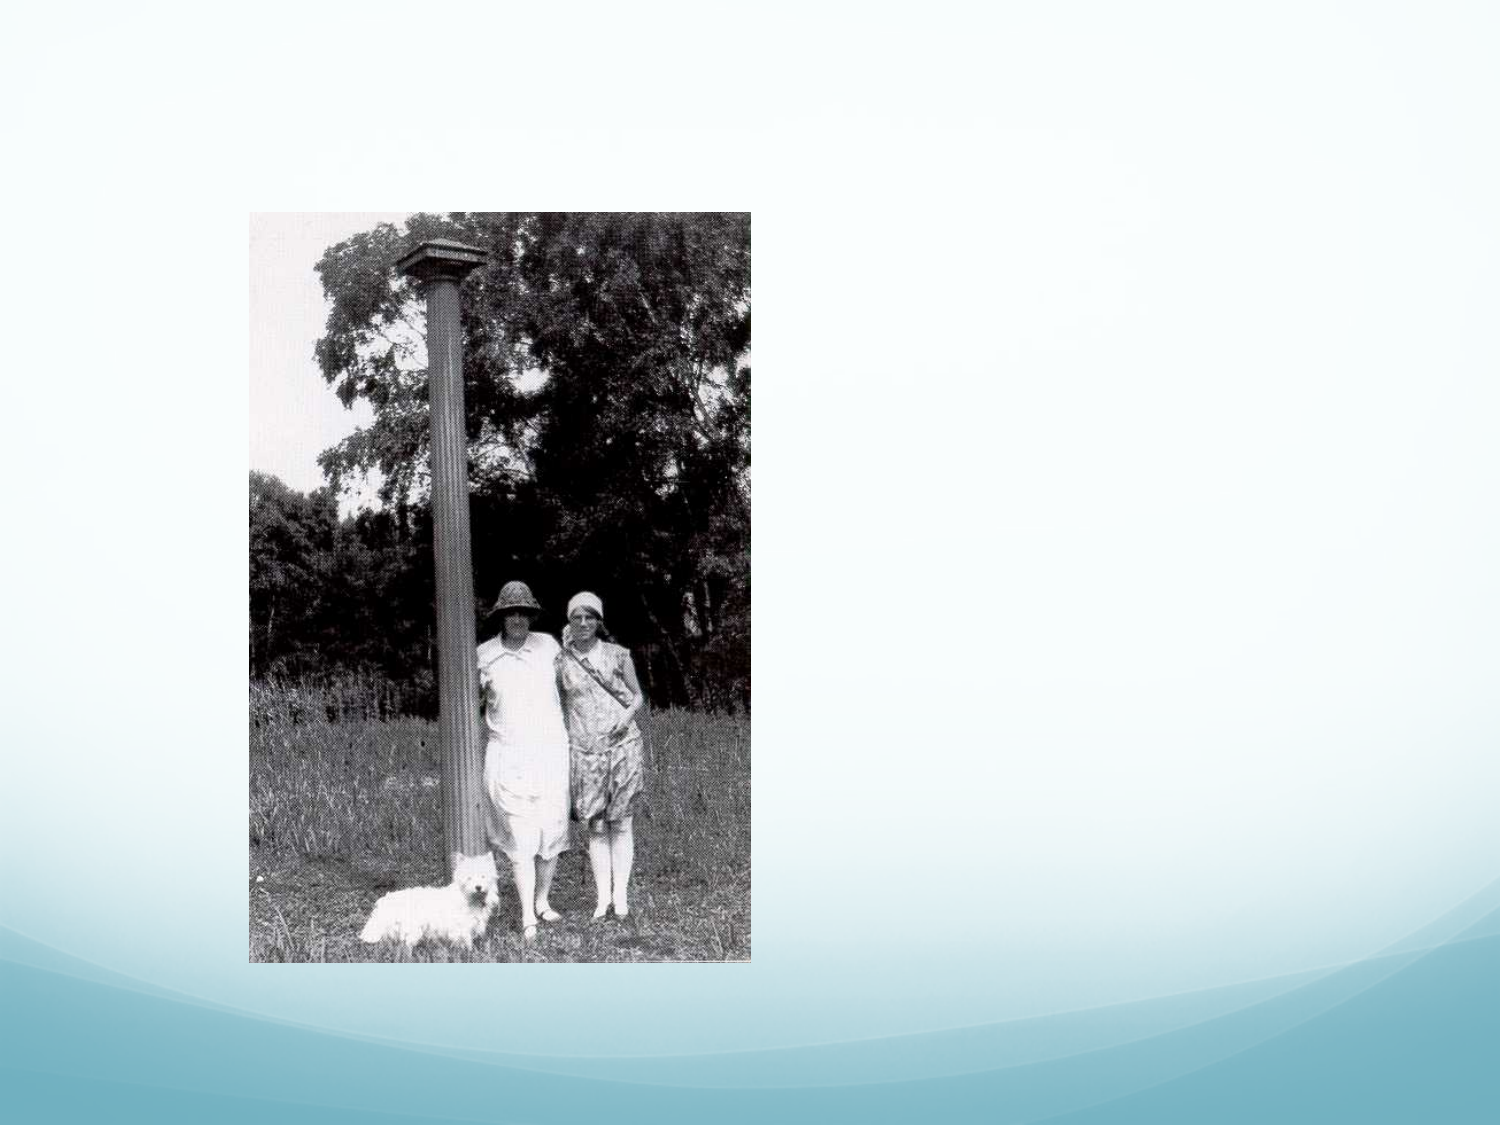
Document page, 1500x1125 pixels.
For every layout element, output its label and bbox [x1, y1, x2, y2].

picture [249, 211, 751, 963]
